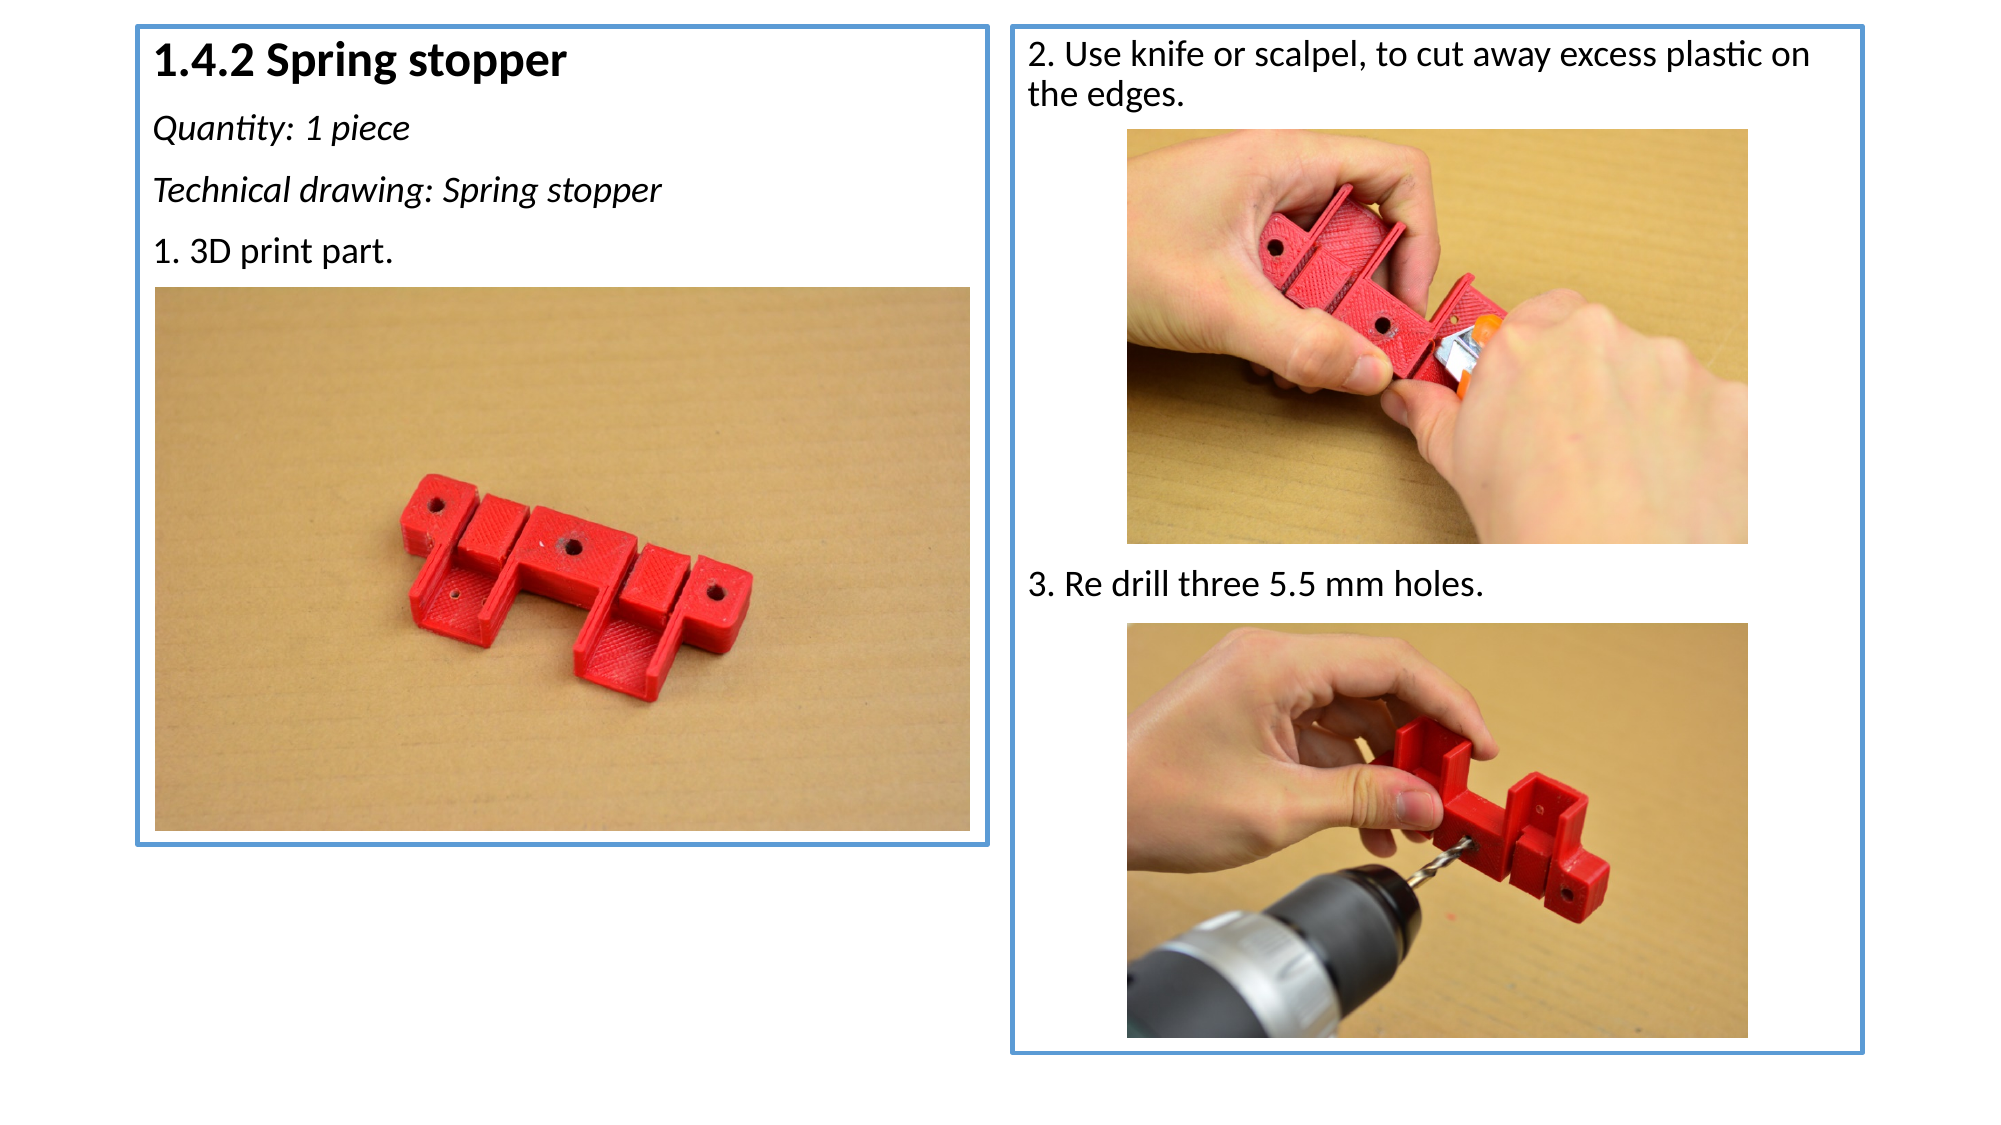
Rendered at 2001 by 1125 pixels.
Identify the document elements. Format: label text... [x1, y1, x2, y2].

picture [1127, 129, 1748, 544]
list 1.4.2 Spring stopper Quantity: 1 piece Technical drawing: Spring stopper 1. 3D print part. [137, 26, 988, 845]
picture [1127, 623, 1748, 1038]
picture [155, 287, 970, 831]
list 2. Use knife or scalpel, to cut away excess plastic on the edges. 3. Re drill three 5.5 mm holes. [1012, 26, 1863, 1053]
